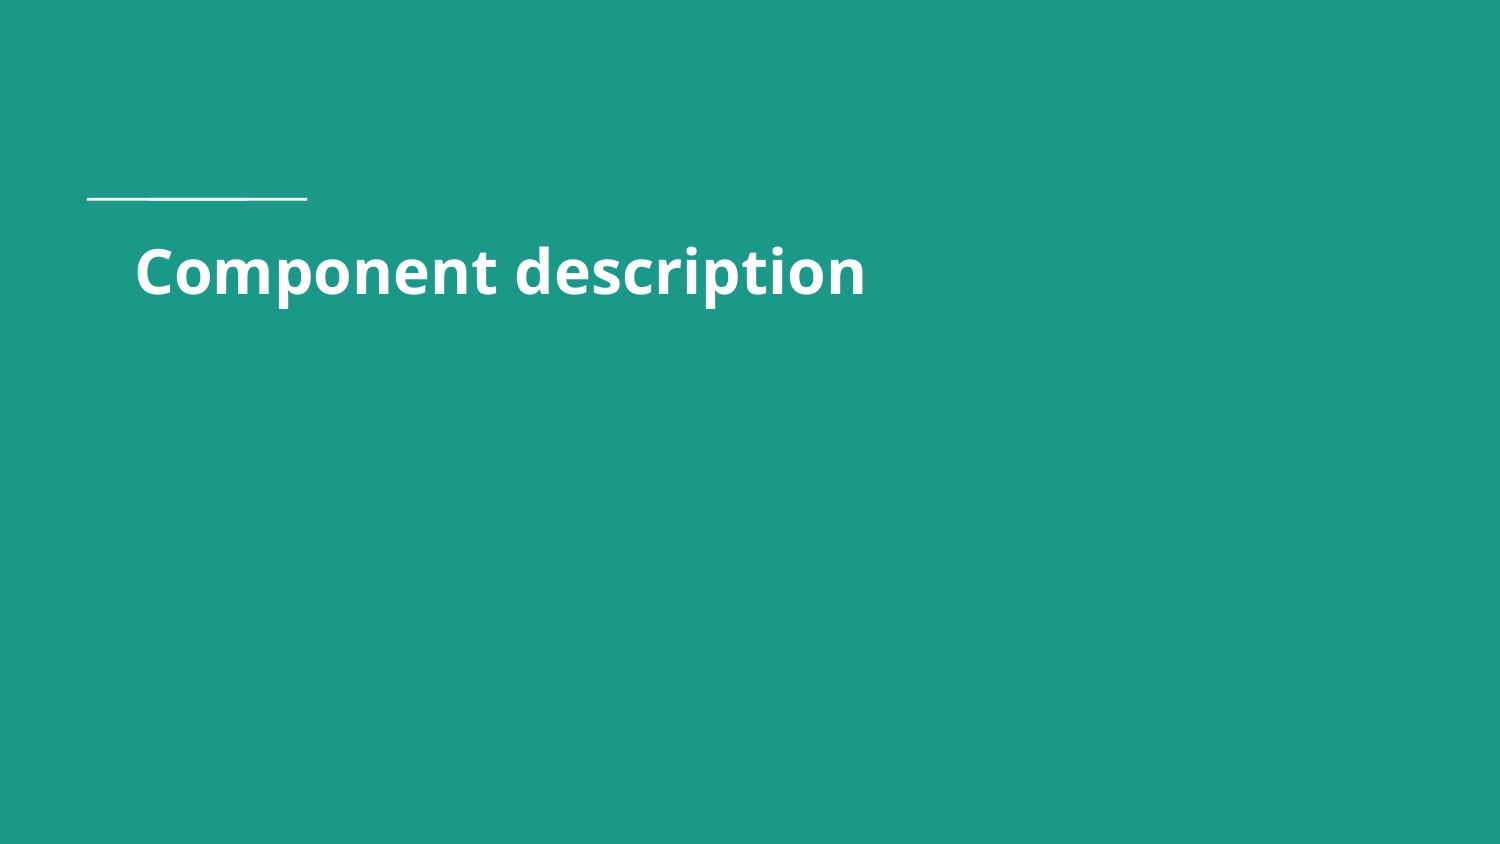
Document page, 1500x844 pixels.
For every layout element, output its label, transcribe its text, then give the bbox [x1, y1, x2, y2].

title Component description [119, 216, 1381, 466]
